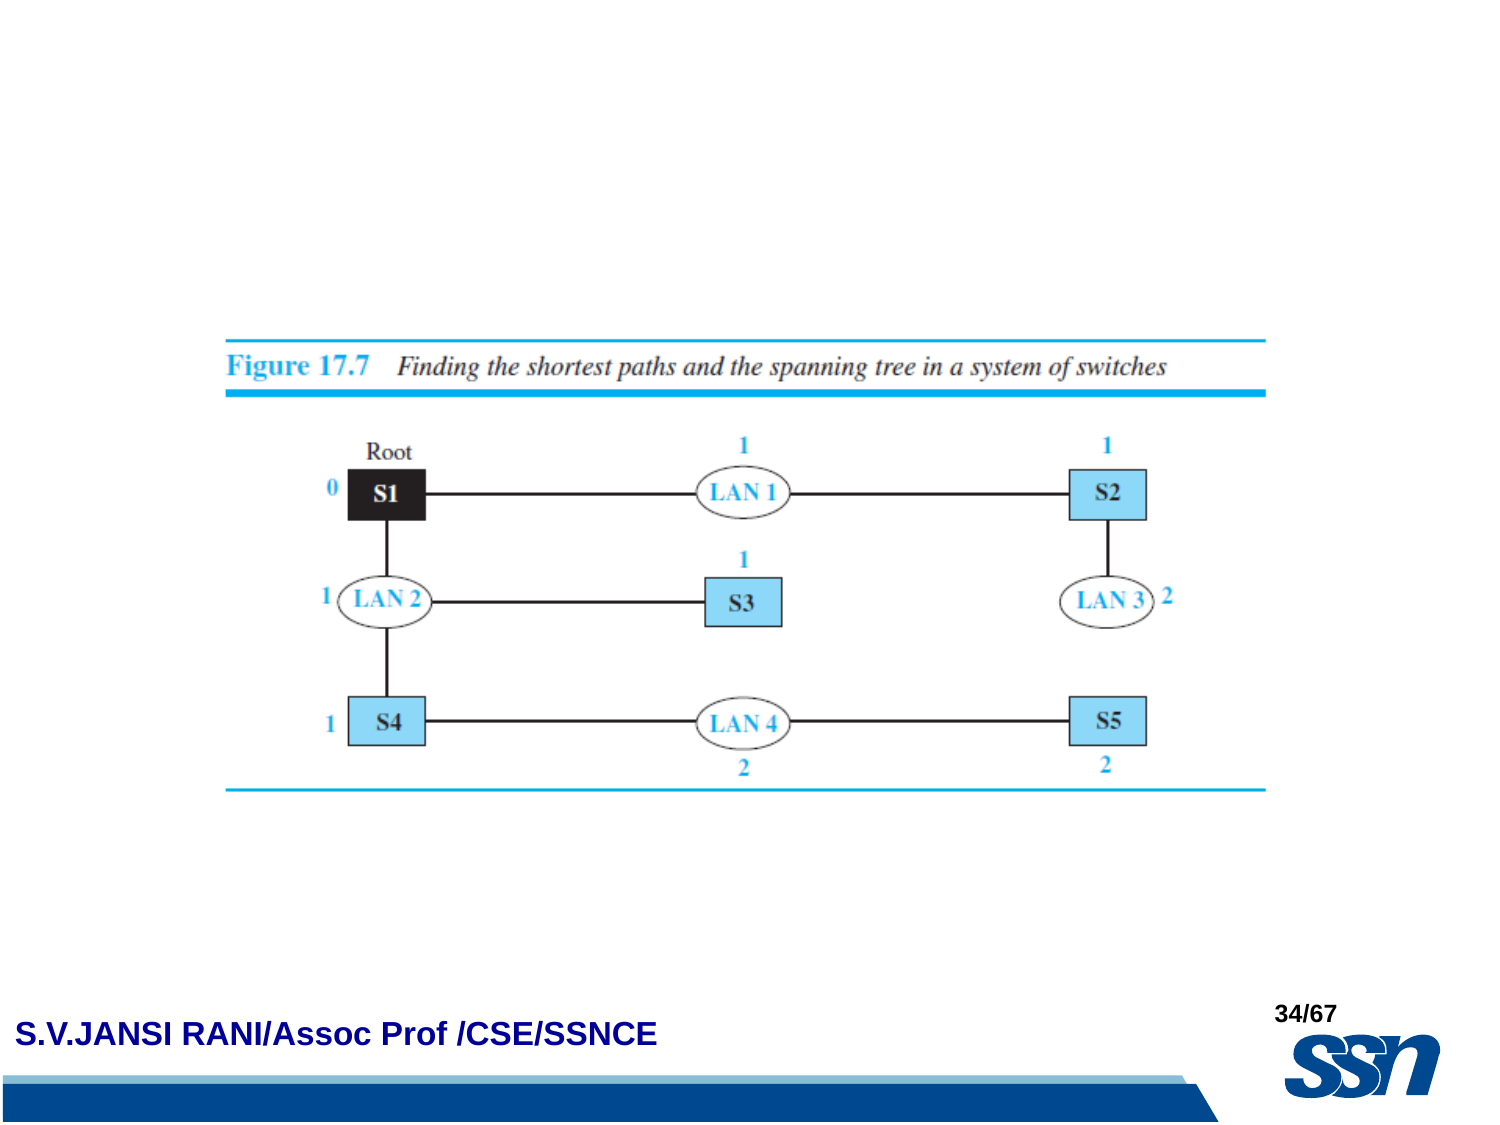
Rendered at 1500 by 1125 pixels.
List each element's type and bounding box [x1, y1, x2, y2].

picture [201, 305, 1299, 820]
text_box [1349, 1050, 1381, 1111]
